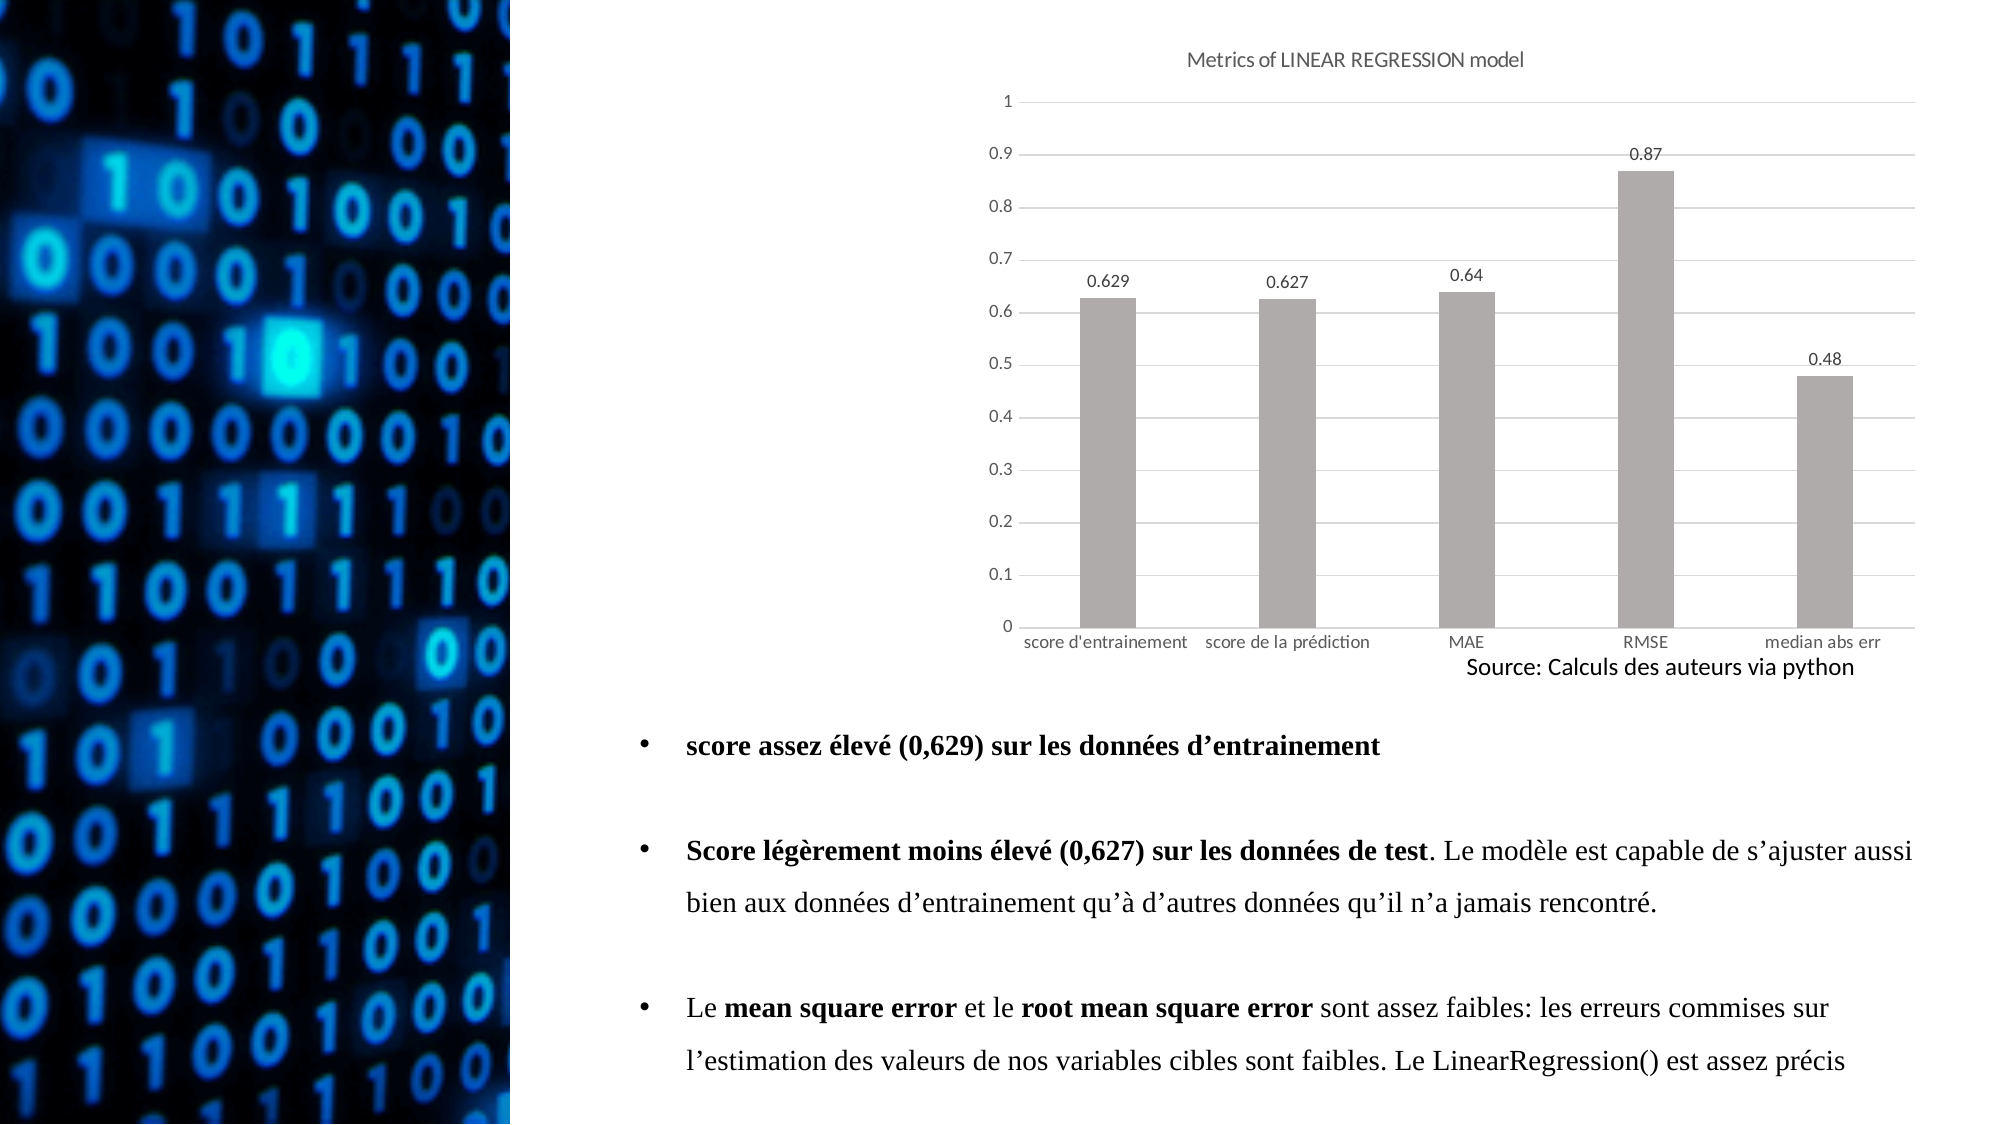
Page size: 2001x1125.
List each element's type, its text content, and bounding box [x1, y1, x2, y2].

text_box Source: Calculs des auteurs via python [1451, 666, 1881, 688]
picture [0, 0, 510, 1124]
text_box score assez élevé (0,629) sur les données d’entrainement Score légèrement moins élevé (0,627) sur les données de test. Le modèle est capable de s’ajuster aussi bien aux données d’entrainement qu’à d’autres données qu’il n’a jamais rencontré. Le mean square error et le root mean square error sont assez faibles: les erreurs commises sur l’estimation des valeurs de nos variables cibles sont faibles. Le LinearRegression() est assez précis [624, 701, 1972, 1084]
chart [969, 22, 1935, 666]
